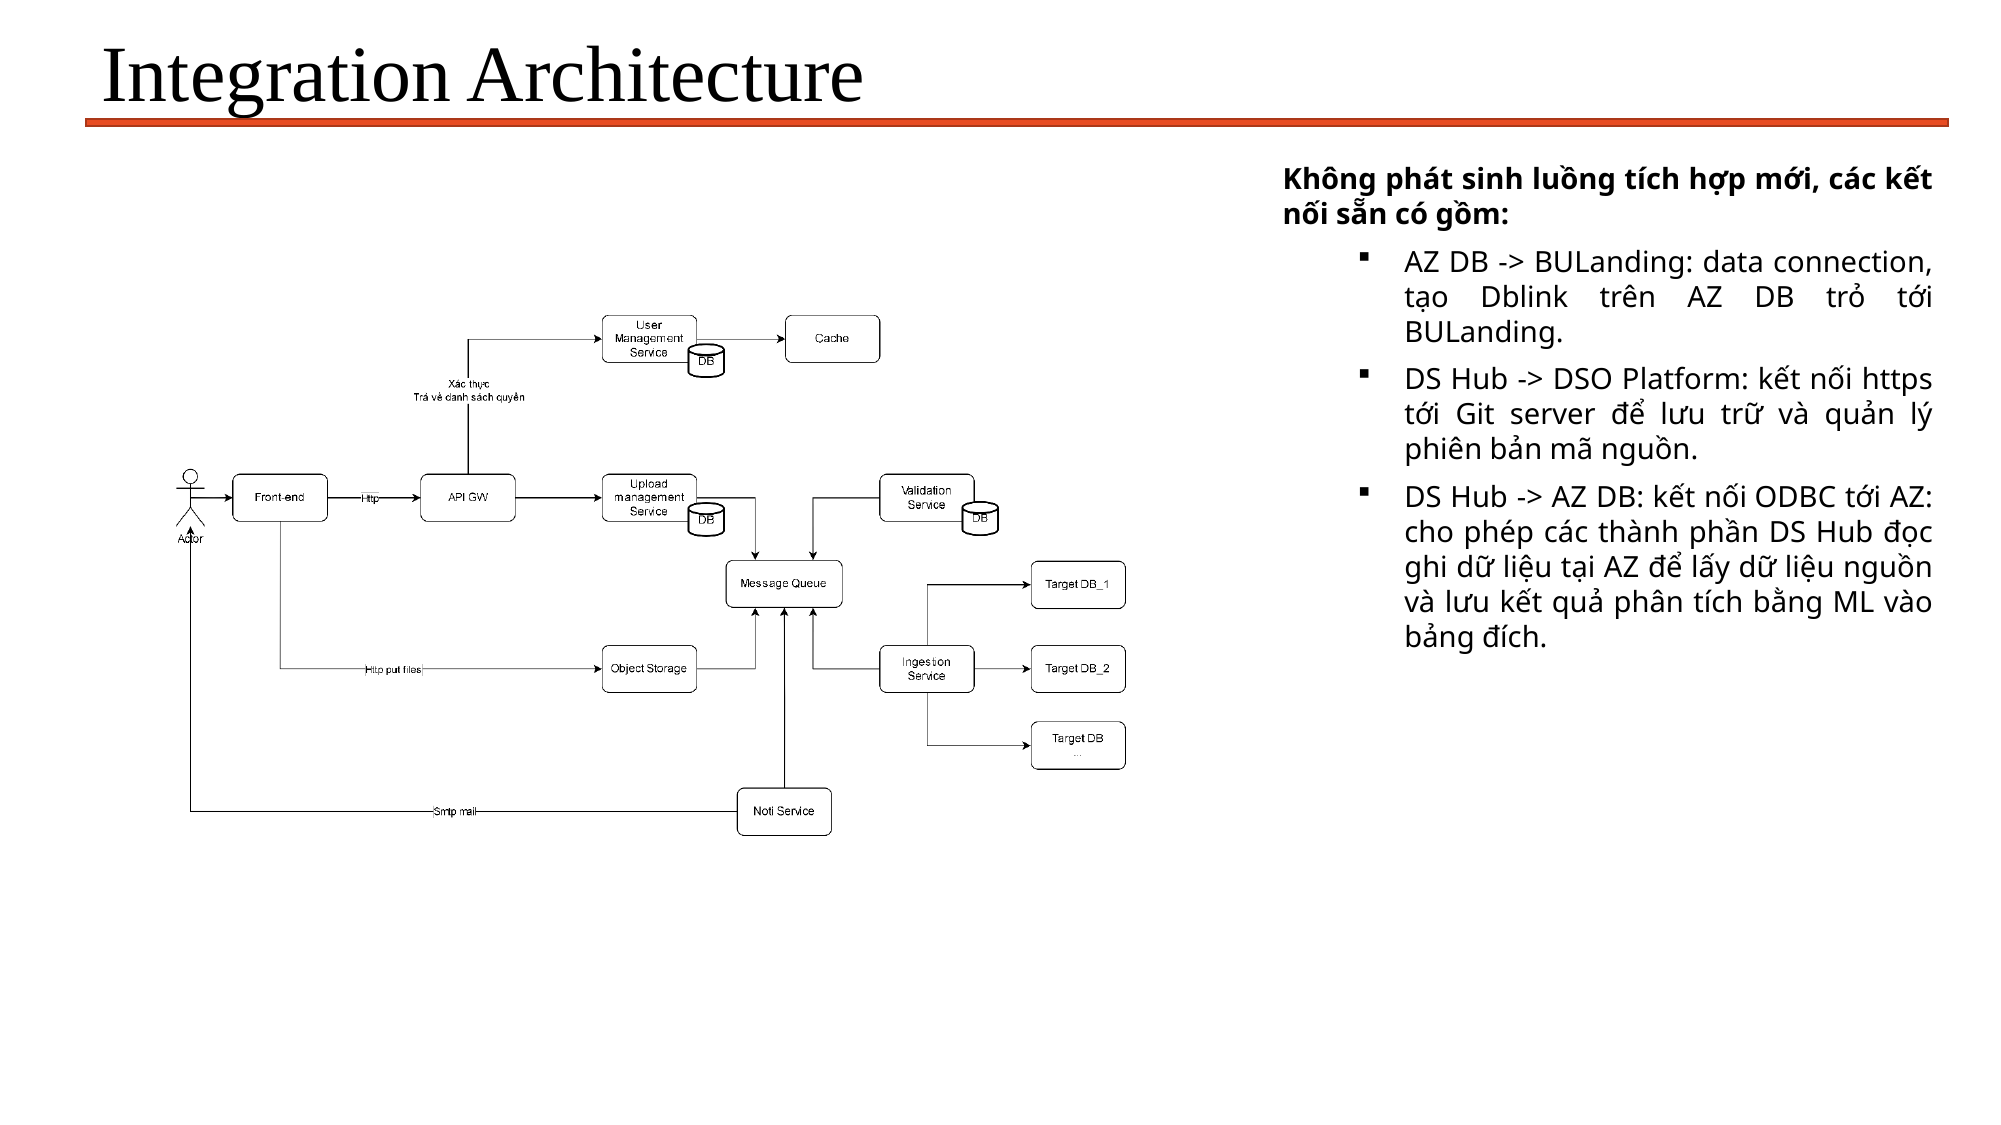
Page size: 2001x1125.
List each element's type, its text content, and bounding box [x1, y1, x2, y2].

picture [166, 305, 1135, 845]
title Integration Architecture [86, 24, 1854, 118]
text_box Không phát sinh luồng tích hợp mới, các kết nối sẵn có gồm: AZ DB -> BULanding: data connection, tạo Dblink trên AZ DB trỏ tới BULanding. DS Hub -> DSO Platform: kết nối https tới Git server để lưu trữ và quản lý phiên bản mã nguồn. DS Hub -> AZ DB: kết nối ODBC tới AZ: cho phép các thành phần DS Hub đọc ghi dữ liệu tại AZ để lấy dữ liệu nguồn và lưu kết quả phân tích bằng ML vào bảng đích. [1267, 153, 1949, 1098]
text_box [85, 118, 1949, 127]
